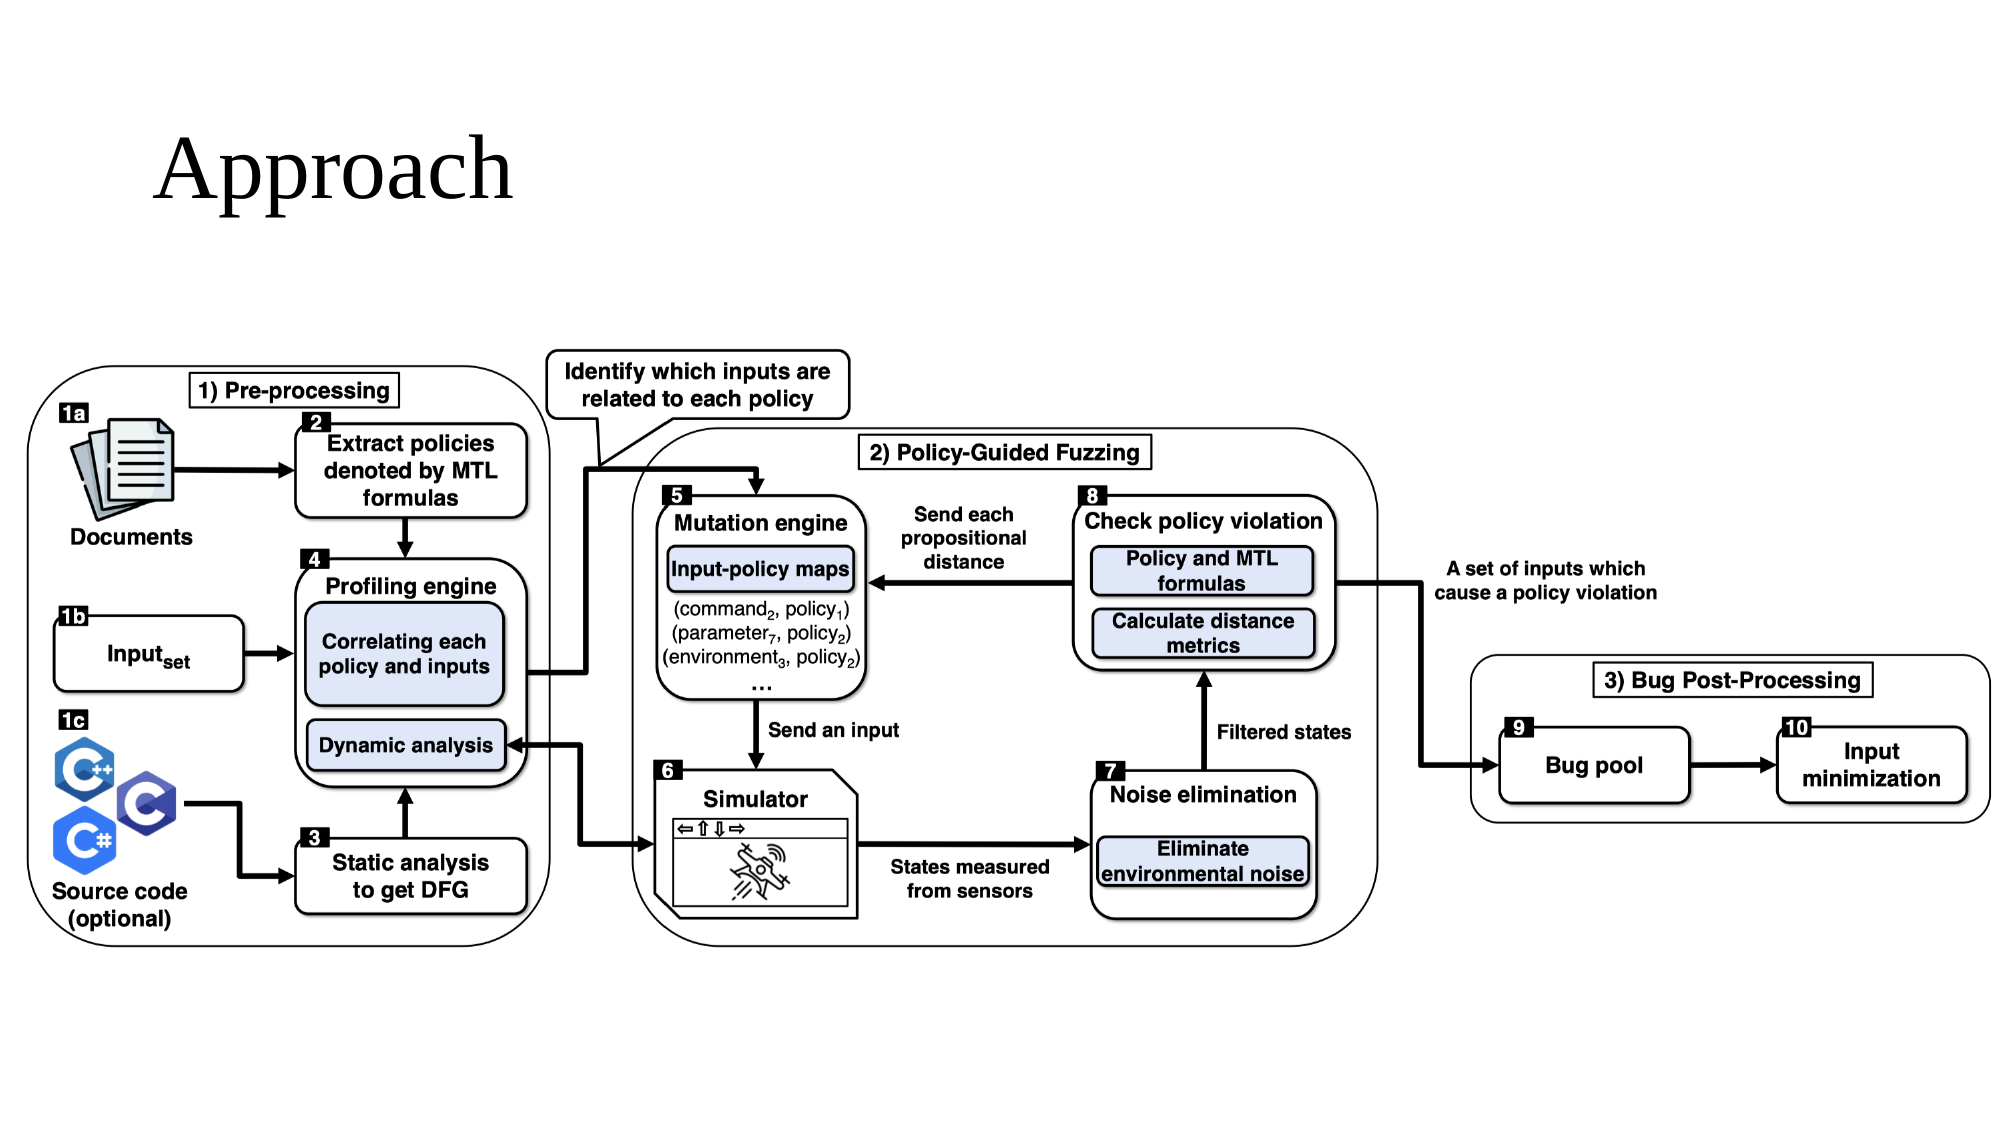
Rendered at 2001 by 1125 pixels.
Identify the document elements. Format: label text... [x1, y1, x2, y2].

picture [0, 277, 2000, 966]
title Approach [137, 59, 1863, 277]
